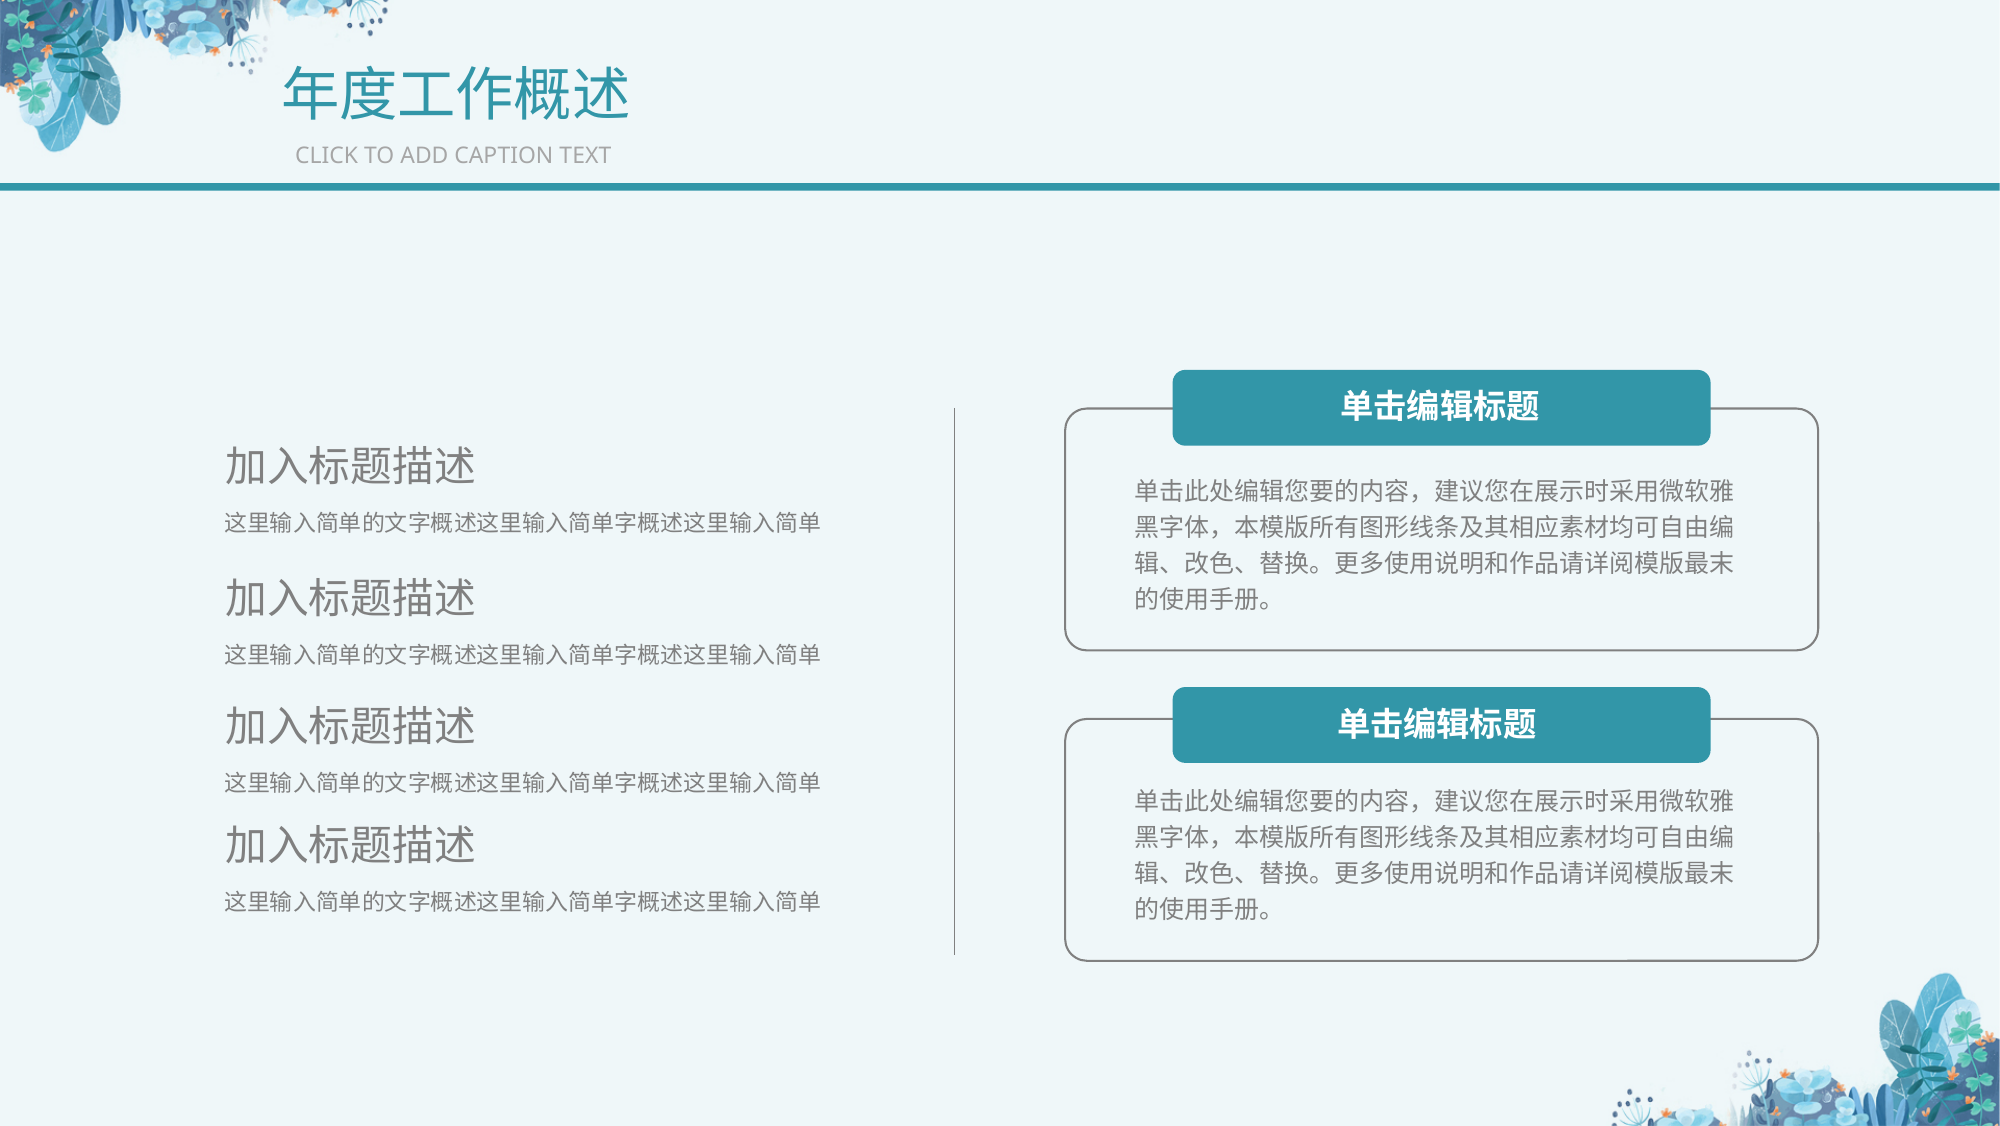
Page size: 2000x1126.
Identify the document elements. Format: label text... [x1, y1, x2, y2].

text_box 加入标题描述 [210, 564, 492, 619]
text_box 加入标题描述 [210, 692, 492, 747]
text_box 单击此处编辑您要的内容，建议您在展示时采用微软雅黑字体，本模版所有图形线条及其相应素材均可自由编辑、改色、替换。更多使用说明和作品请详阅模版最末的使用手册。 [1119, 772, 1764, 931]
picture [0, 191, 2000, 1126]
text_box 单击此处编辑您要的内容，建议您在展示时采用微软雅黑字体，本模版所有图形线条及其相应素材均可自由编辑、改色、替换。更多使用说明和作品请详阅模版最末的使用手册。 [1119, 462, 1764, 621]
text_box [0, 56, 2000, 191]
picture [0, 0, 2000, 56]
text_box 这里输入简单的文字概述这里输入简单字概述这里输入简单 [209, 619, 860, 675]
text_box 单击编辑标题 [1210, 377, 1670, 433]
text_box 加入标题描述 [210, 432, 492, 487]
text_box [1065, 718, 1819, 961]
text_box 这里输入简单的文字概述这里输入简单字概述这里输入简单 [209, 487, 860, 544]
text_box [1172, 369, 1711, 446]
text_box [1172, 687, 1711, 763]
text_box 这里输入简单的文字概述这里输入简单字概述这里输入简单 [209, 747, 860, 804]
text_box [1065, 408, 1819, 651]
text_box 单击编辑标题 [1207, 695, 1667, 751]
text_box 这里输入简单的文字概述这里输入简单字概述这里输入简单 [209, 866, 860, 923]
text_box 加入标题描述 [210, 811, 492, 866]
